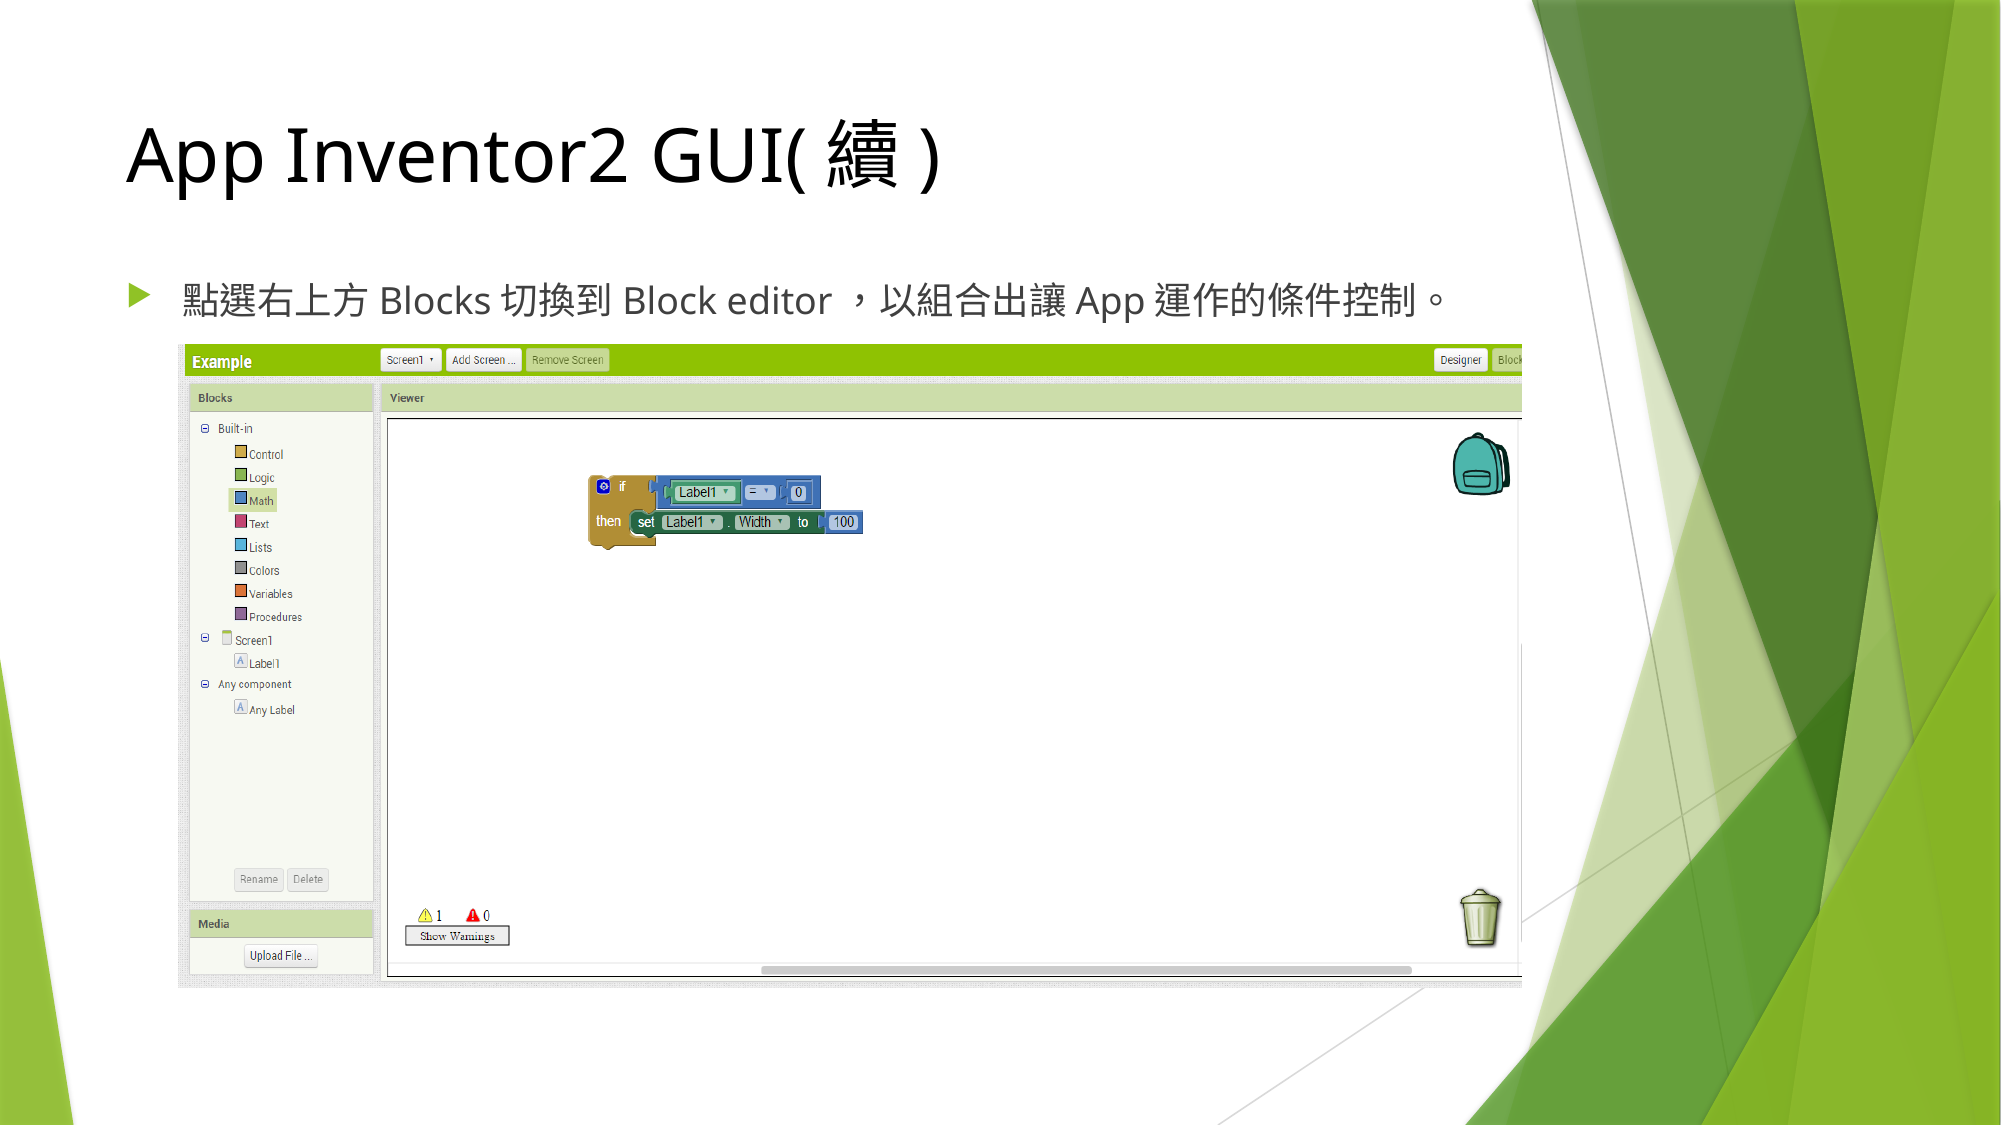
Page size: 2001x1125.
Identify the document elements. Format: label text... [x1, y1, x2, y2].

list 點選右上方Blocks切換到Block editor，以組合出讓App運作的條件控制。 [111, 269, 1522, 906]
title App Inventor2 GUI(續) [111, 99, 1522, 269]
picture [177, 344, 1522, 988]
